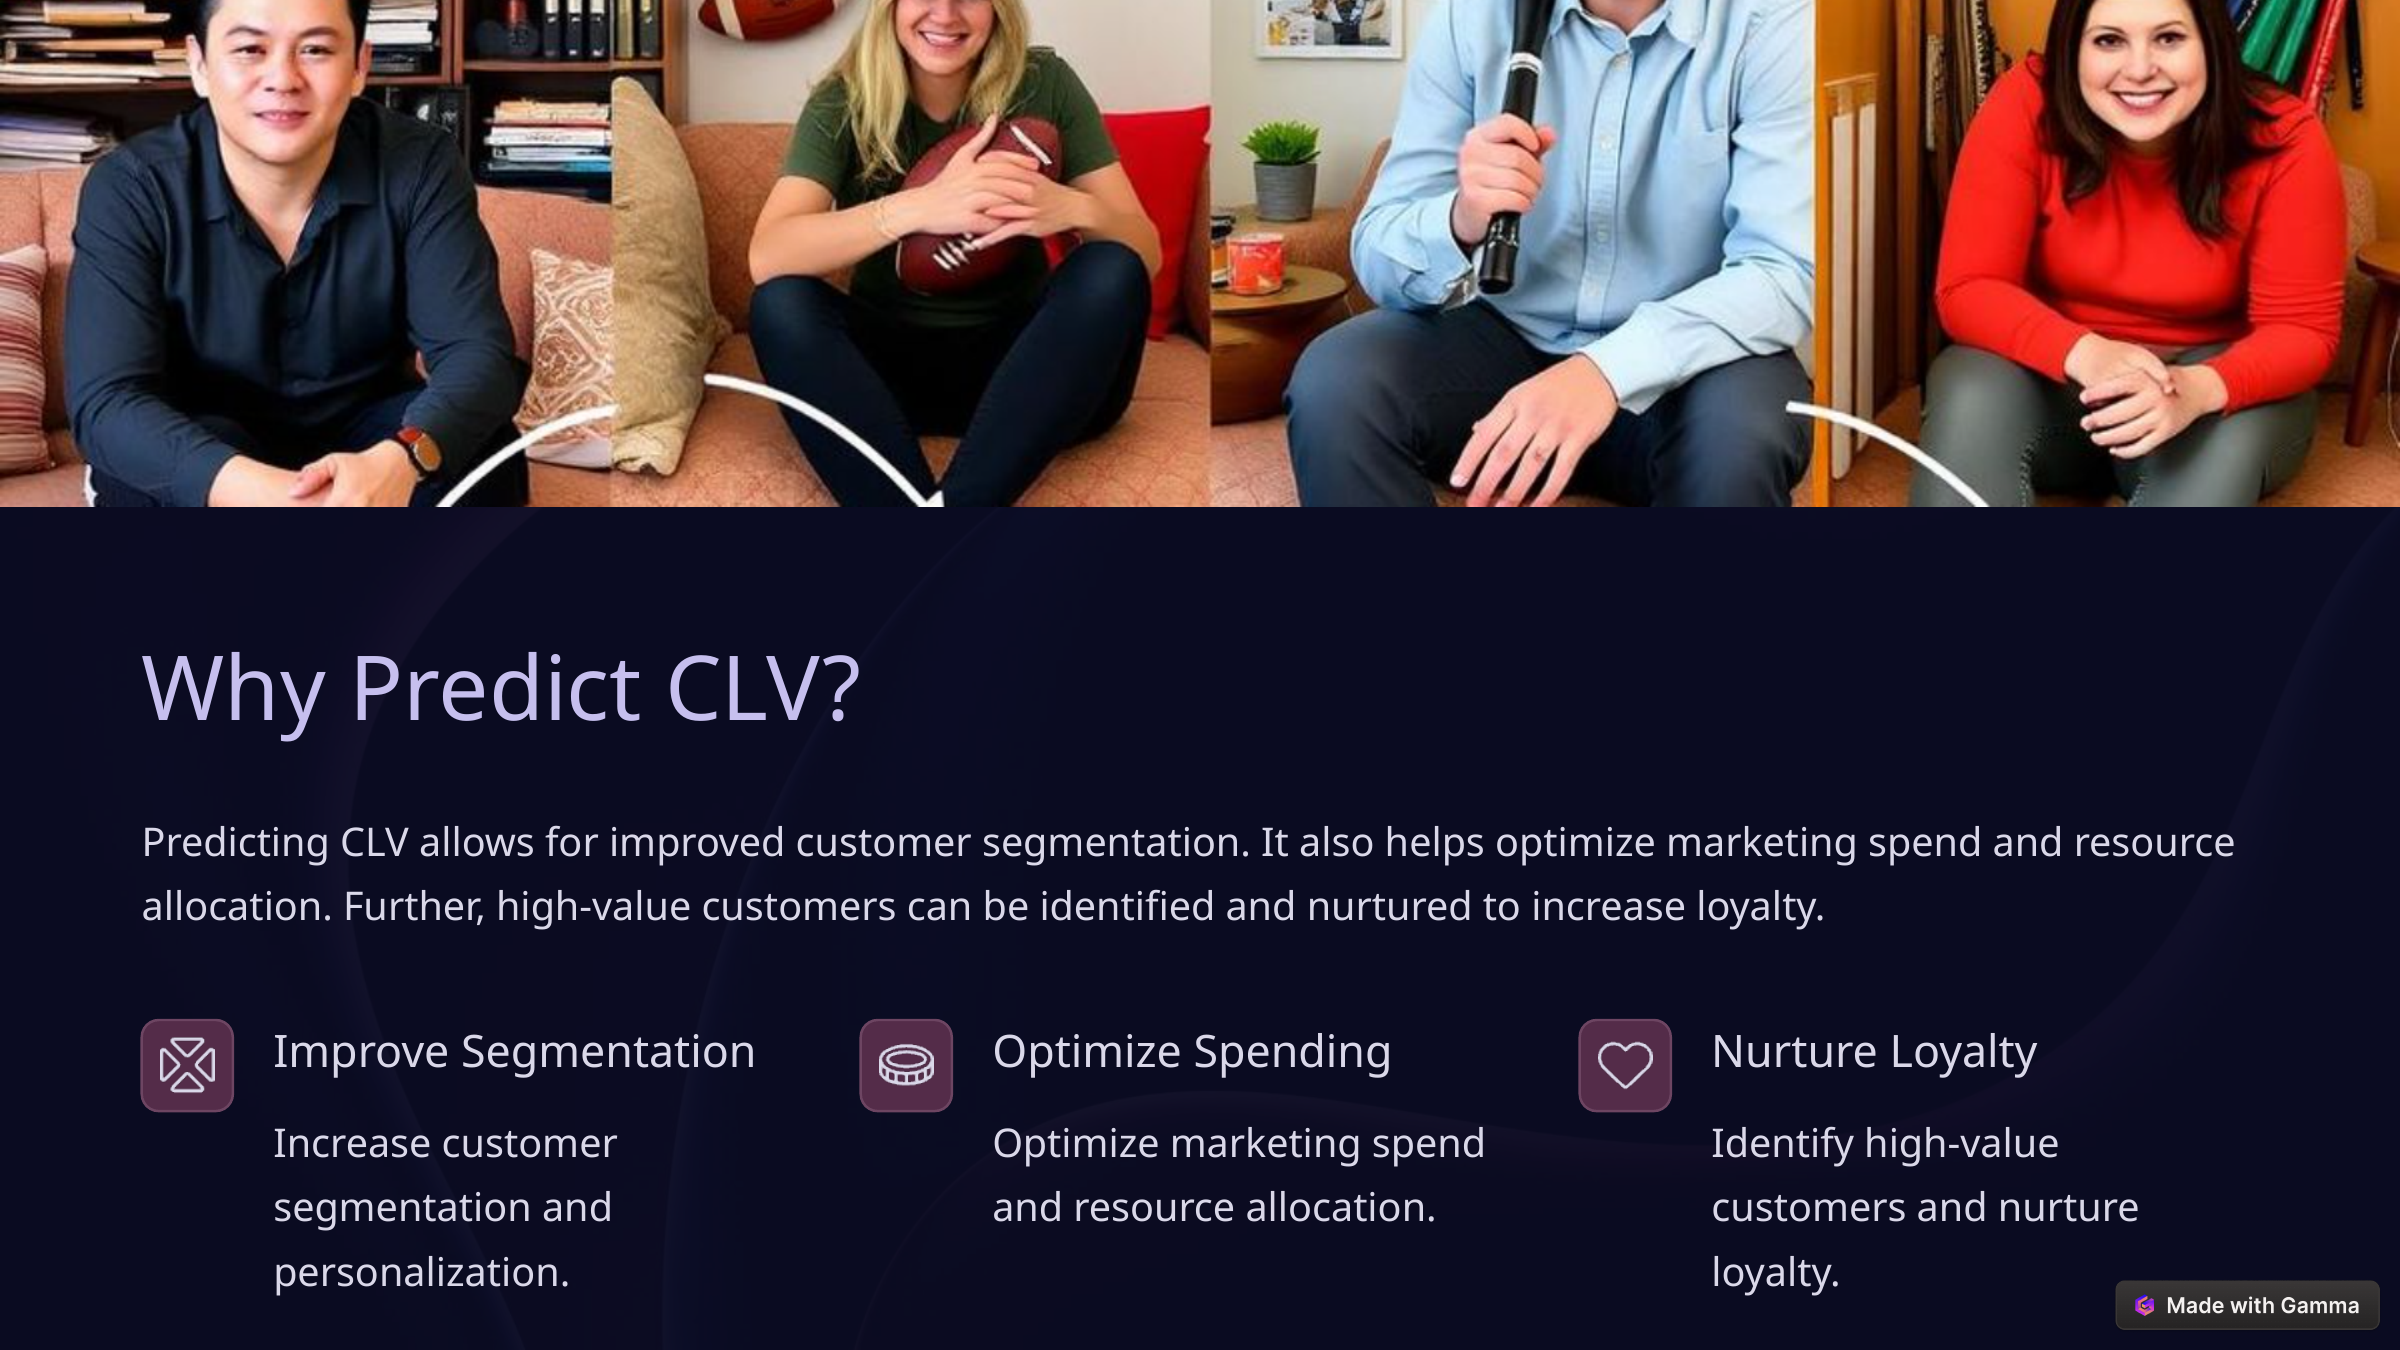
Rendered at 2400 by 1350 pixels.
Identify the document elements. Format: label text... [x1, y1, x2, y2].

picture [160, 1031, 215, 1100]
text_box Nurture Loyalty [1711, 1020, 2162, 1077]
text_box Why Predict CLV? [141, 626, 1042, 739]
text_box [860, 1020, 952, 1112]
picture [1598, 1031, 1653, 1100]
text_box [1579, 1020, 1671, 1112]
text_box Improve Segmentation [273, 1020, 770, 1077]
text_box Increase customer segmentation and personalization. [273, 1100, 821, 1231]
picture [2106, 1271, 2389, 1339]
text_box [141, 1020, 233, 1112]
picture [0, 0, 2400, 507]
picture [879, 1031, 934, 1100]
text_box Optimize Spending [992, 1020, 1443, 1077]
text_box Optimize marketing spend and resource allocation. [992, 1100, 1540, 1231]
text_box Predicting CLV allows for improved customer segmentation. It also helps optimize marketing spend and resource allocation. Further, high-value customers can be identified and nurtured to increase loyalty. [141, 799, 2259, 929]
text_box Identify high-value customers and nurture loyalty. [1711, 1100, 2259, 1231]
